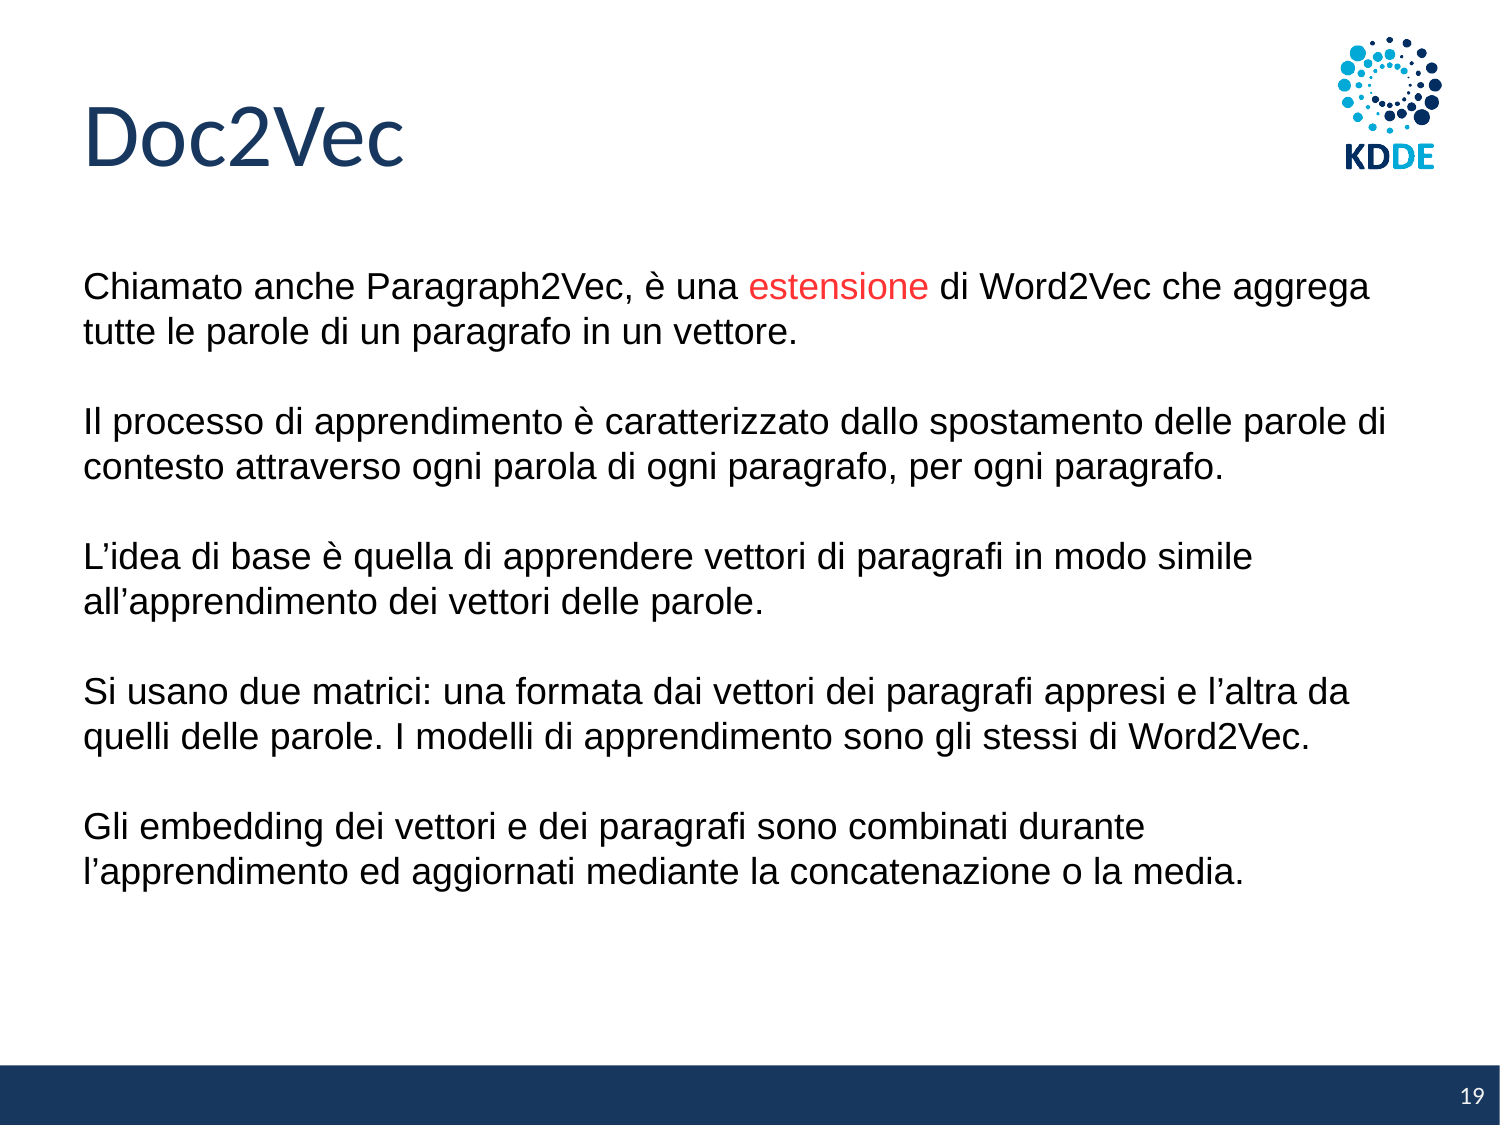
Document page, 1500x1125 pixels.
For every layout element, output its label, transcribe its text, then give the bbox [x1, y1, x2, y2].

text_box Chiamato anche Paragraph2Vec, è una estensione di Word2Vec che aggrega tutte le parole di un paragrafo in un vettore. Il processo di apprendimento è caratterizzato dallo spostamento delle parole di contesto attraverso ogni parola di ogni paragrafo, per ogni paragrafo. L’idea di base è quella di apprendere vettori di paragrafi in modo simile all’apprendimento dei vettori delle parole. Si usano due matrici: una formata dai vettori dei paragrafi appresi e l’altra da quelli delle parole. I modelli di apprendimento sono gli stessi di Word2Vec. Gli embedding dei vettori e dei paragrafi sono combinati durante l’apprendimento ed aggiornati mediante la concatenazione o la media. [68, 254, 1429, 977]
text_box 19 [1149, 1065, 1500, 1125]
picture [1337, 36, 1443, 171]
text_box Doc2Vec [68, 36, 1252, 223]
